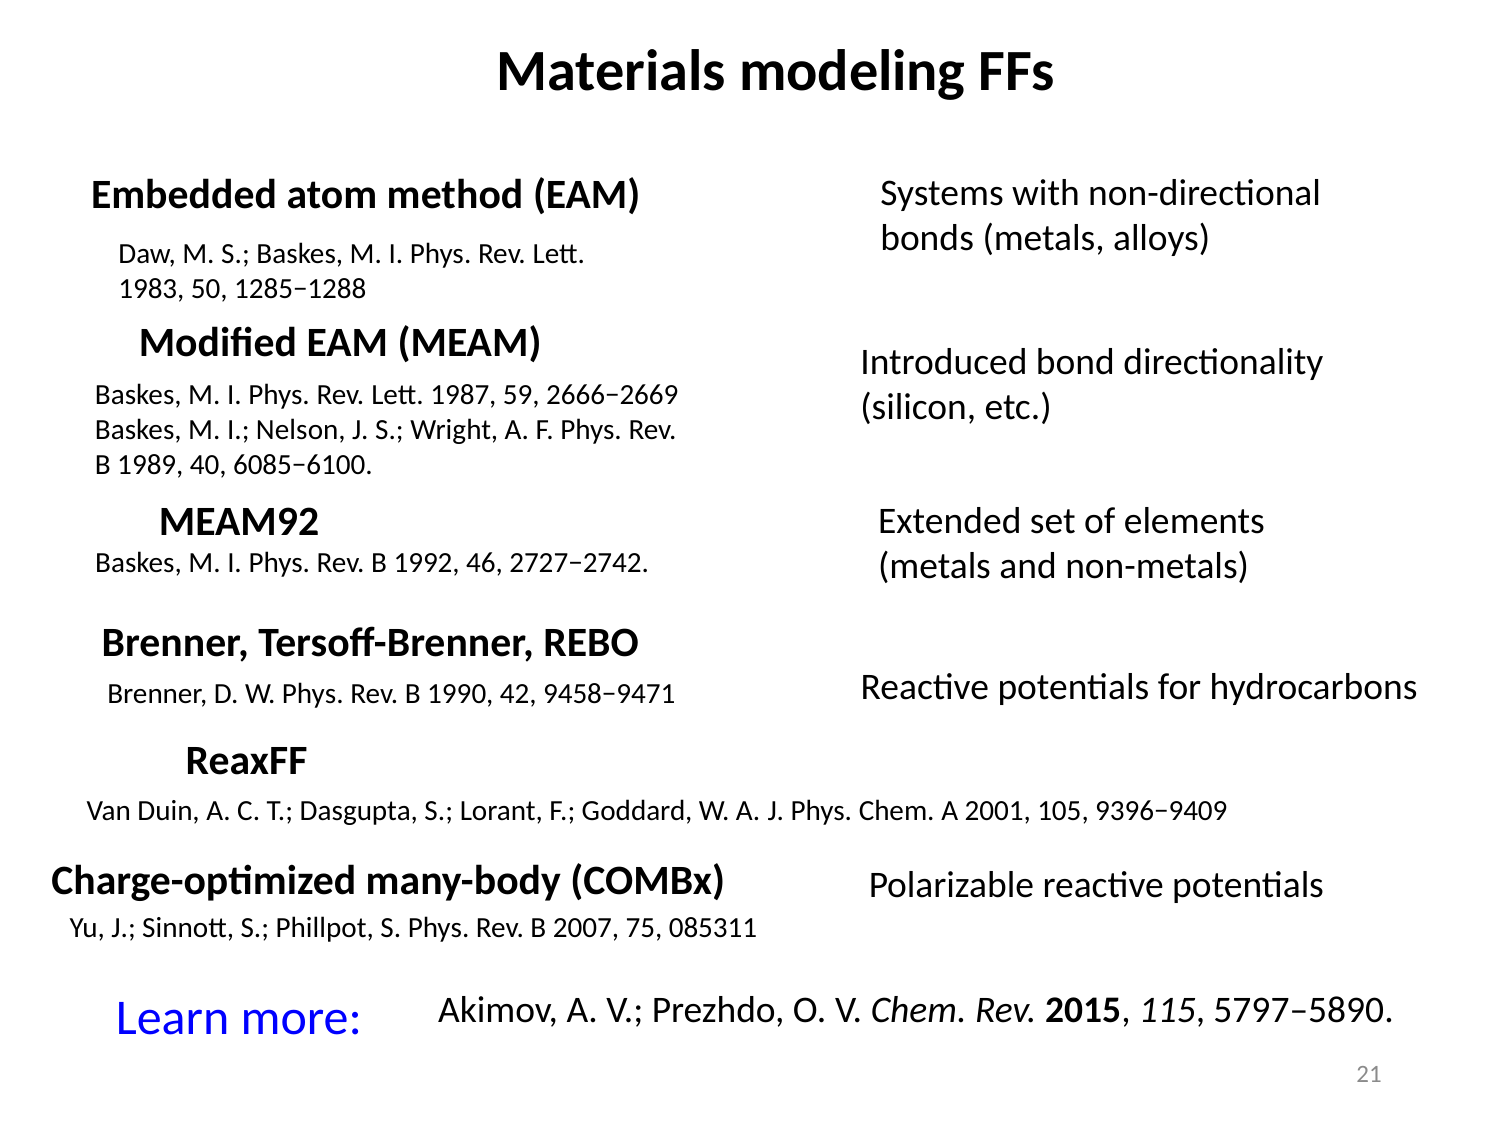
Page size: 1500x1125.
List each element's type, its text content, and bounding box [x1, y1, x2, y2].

slide_number 21 [1059, 1042, 1397, 1103]
text_box Materials modeling FFs [481, 24, 1070, 110]
text_box Charge-optimized many-body (COMBx) [36, 845, 741, 910]
text_box Embedded atom method (EAM) [76, 159, 656, 225]
text_box Brenner, D. W. Phys. Rev. B 1990, 42, 9458−9471 [92, 666, 768, 717]
text_box Daw, M. S.; Baskes, M. I. Phys. Rev. Lett. 1983, 50, 1285−1288 [103, 226, 658, 312]
text_box Baskes, M. I.; Nelson, J. S.; Wright, A. F. Phys. Rev. B 1989, 40, 6085−6100. [80, 403, 712, 488]
text_box Learn more: [101, 976, 378, 1052]
text_box Introduced bond directionality (silicon, etc.) [845, 329, 1348, 435]
text_box Baskes, M. I. Phys. Rev. Lett. 1987, 59, 2666−2669 [80, 367, 735, 418]
text_box MEAM92 [144, 488, 335, 535]
text_box Van Duin, A. C. T.; Dasgupta, S.; Lorant, F.; Goddard, W. A. J. Phys. Chem. A 2001, 105, 9396−9409 [71, 783, 1417, 834]
text_box ReaxFF [170, 725, 323, 783]
text_box Reactive potentials for hydrocarbons [845, 654, 1433, 715]
text_box Yu, J.; Sinnott, S.; Phillpot, S. Phys. Rev. B 2007, 75, 085311 [54, 900, 805, 951]
text_box Extended set of elements (metals and non-metals) [863, 488, 1289, 593]
text_box Baskes, M. I. Phys. Rev. B 1992, 46, 2727−2742. [80, 535, 690, 586]
text_box Polarizable reactive potentials [853, 852, 1340, 912]
text_box Akimov, A. V.; Prezhdo, O. V. Chem. Rev. 2015, 115, 5797–5890. [423, 977, 1433, 1038]
text_box Brenner, Tersoff-Brenner, REBO [86, 607, 655, 673]
text_box Modified EAM (MEAM) [124, 312, 557, 367]
text_box Systems with non-directional bonds (metals, alloys) [865, 160, 1433, 266]
